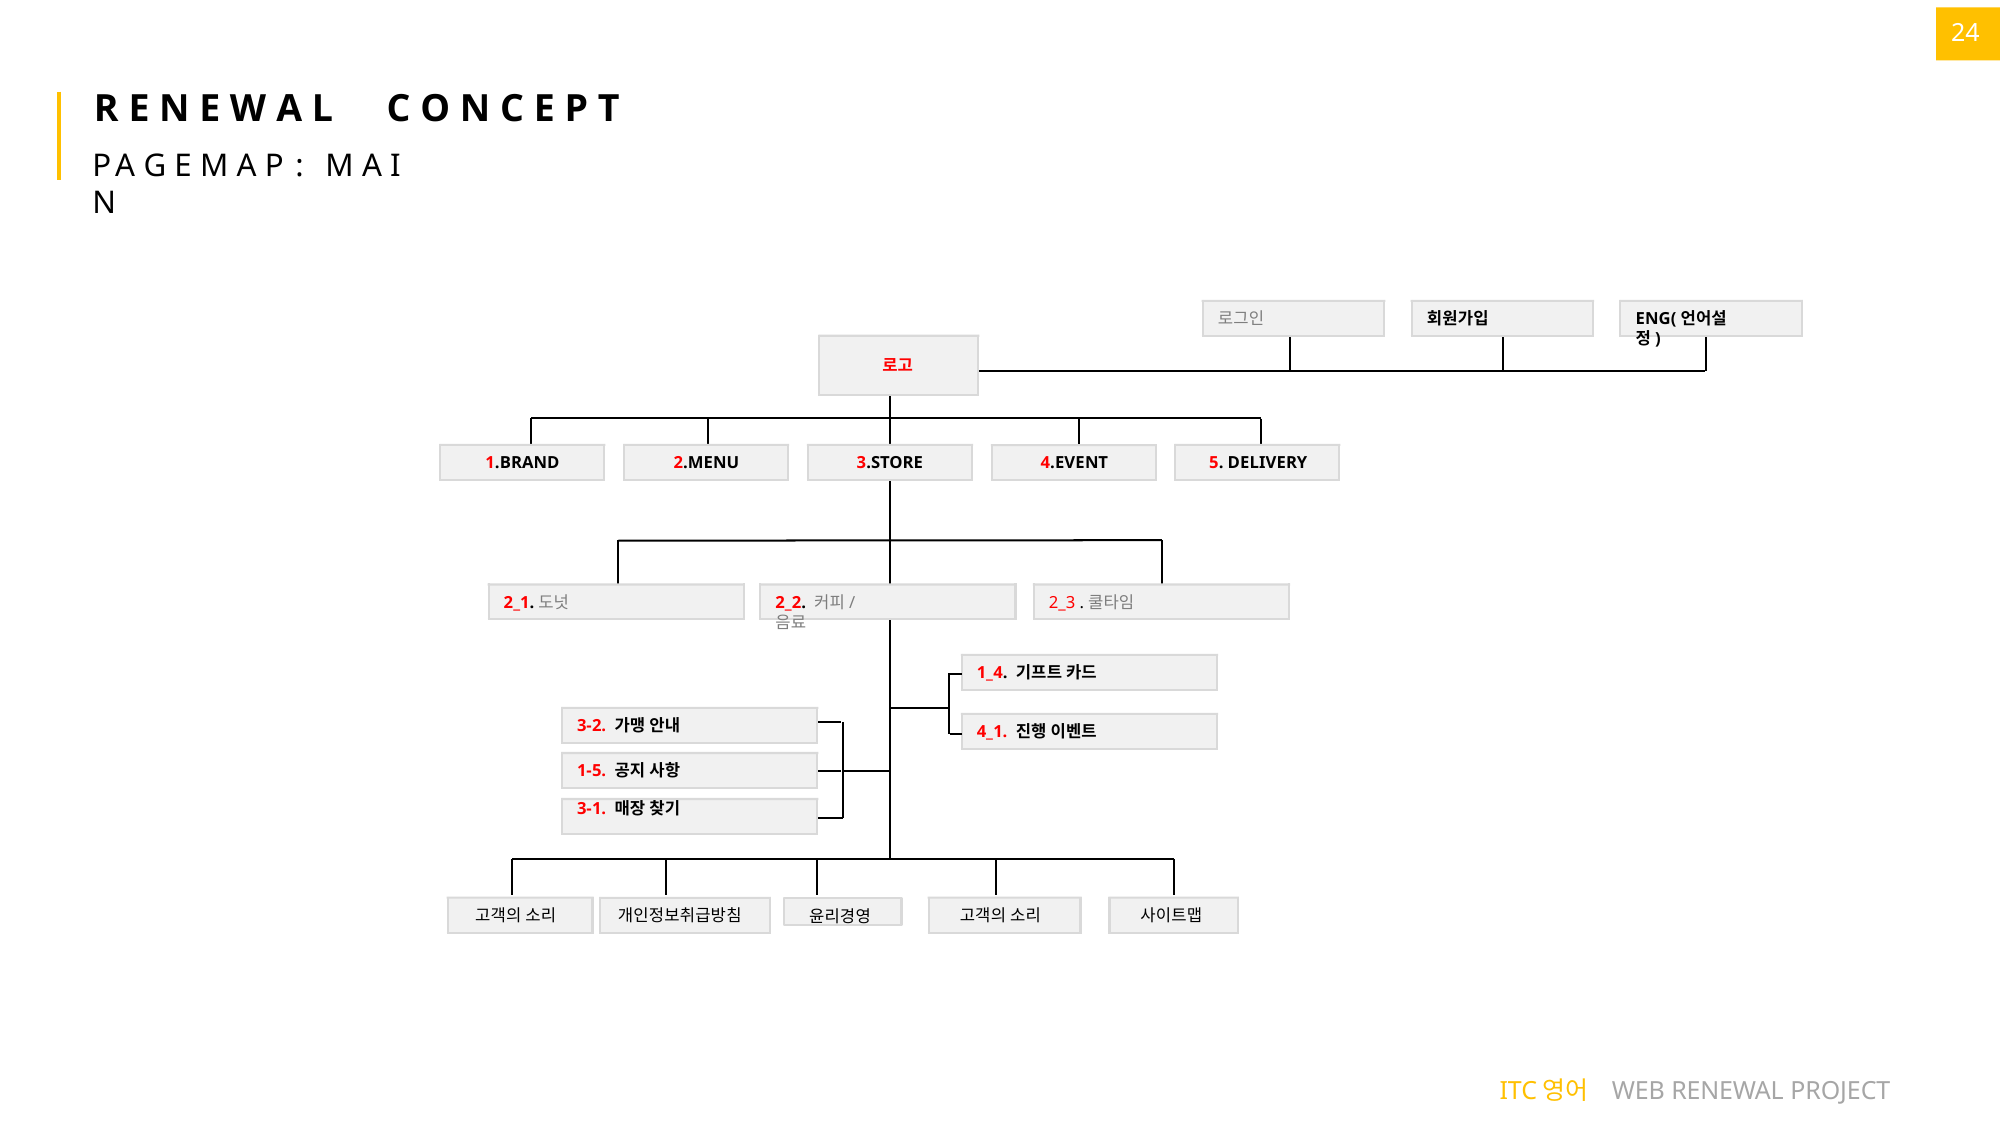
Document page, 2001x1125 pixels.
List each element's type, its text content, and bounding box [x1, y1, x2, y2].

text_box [757, 538, 1164, 622]
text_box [560, 706, 819, 721]
footer ITC영어 WEB RENEWAL PROJECT [1497, 1070, 1968, 1125]
title R E N E W A L C O N C E P T [91, 81, 634, 272]
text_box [598, 896, 772, 935]
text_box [437, 417, 705, 483]
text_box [948, 652, 1220, 735]
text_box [816, 333, 1707, 398]
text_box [1173, 442, 1342, 483]
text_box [486, 538, 756, 622]
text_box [621, 442, 791, 483]
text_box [1108, 896, 1240, 935]
text_box 24 [1949, 14, 1981, 47]
text_box PA G E M A P : M A I N [90, 142, 426, 220]
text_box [1201, 299, 1386, 338]
text_box 윤리경영 [784, 898, 902, 926]
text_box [1032, 583, 1291, 621]
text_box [806, 443, 974, 482]
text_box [927, 896, 1082, 935]
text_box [888, 706, 1220, 752]
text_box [560, 721, 891, 836]
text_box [707, 417, 1263, 483]
text_box [1936, 7, 2000, 61]
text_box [1409, 298, 1708, 373]
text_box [445, 895, 595, 936]
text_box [1618, 298, 1805, 339]
